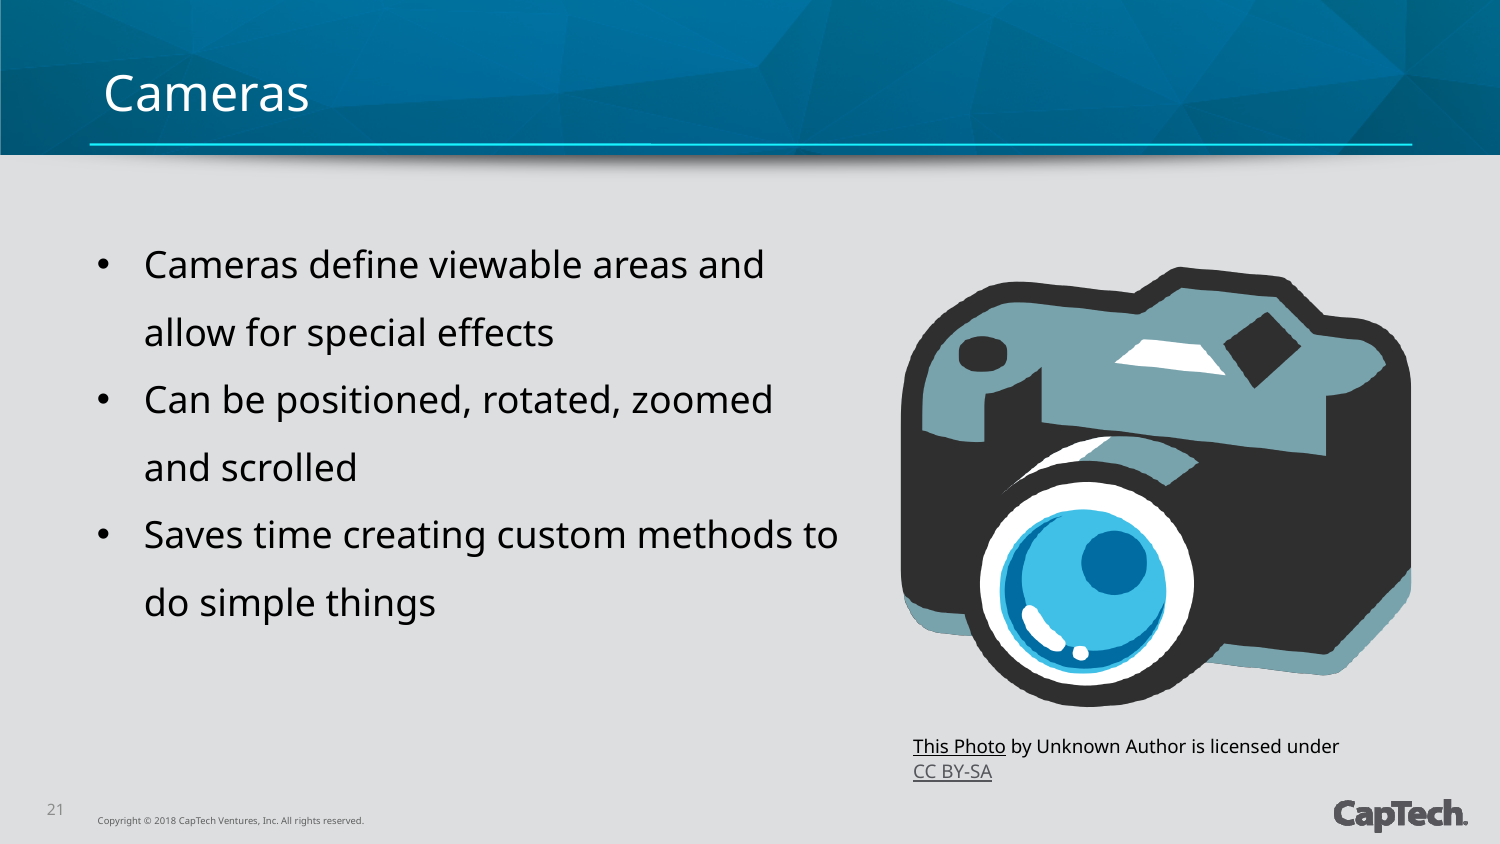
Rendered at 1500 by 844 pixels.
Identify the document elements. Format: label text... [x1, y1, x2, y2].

picture [898, 221, 1413, 727]
picture [1327, 793, 1471, 838]
text_box Cameras define viewable areas and allow for special effects Can be positioned, rotated, zoomed and scrolled Saves time creating custom methods to do simple things [82, 211, 860, 699]
text_box This Photo by Unknown Author is licensed under CC BY-SA [898, 727, 1413, 793]
title Cameras [89, 44, 1413, 146]
slide_number 21 [31, 787, 83, 833]
